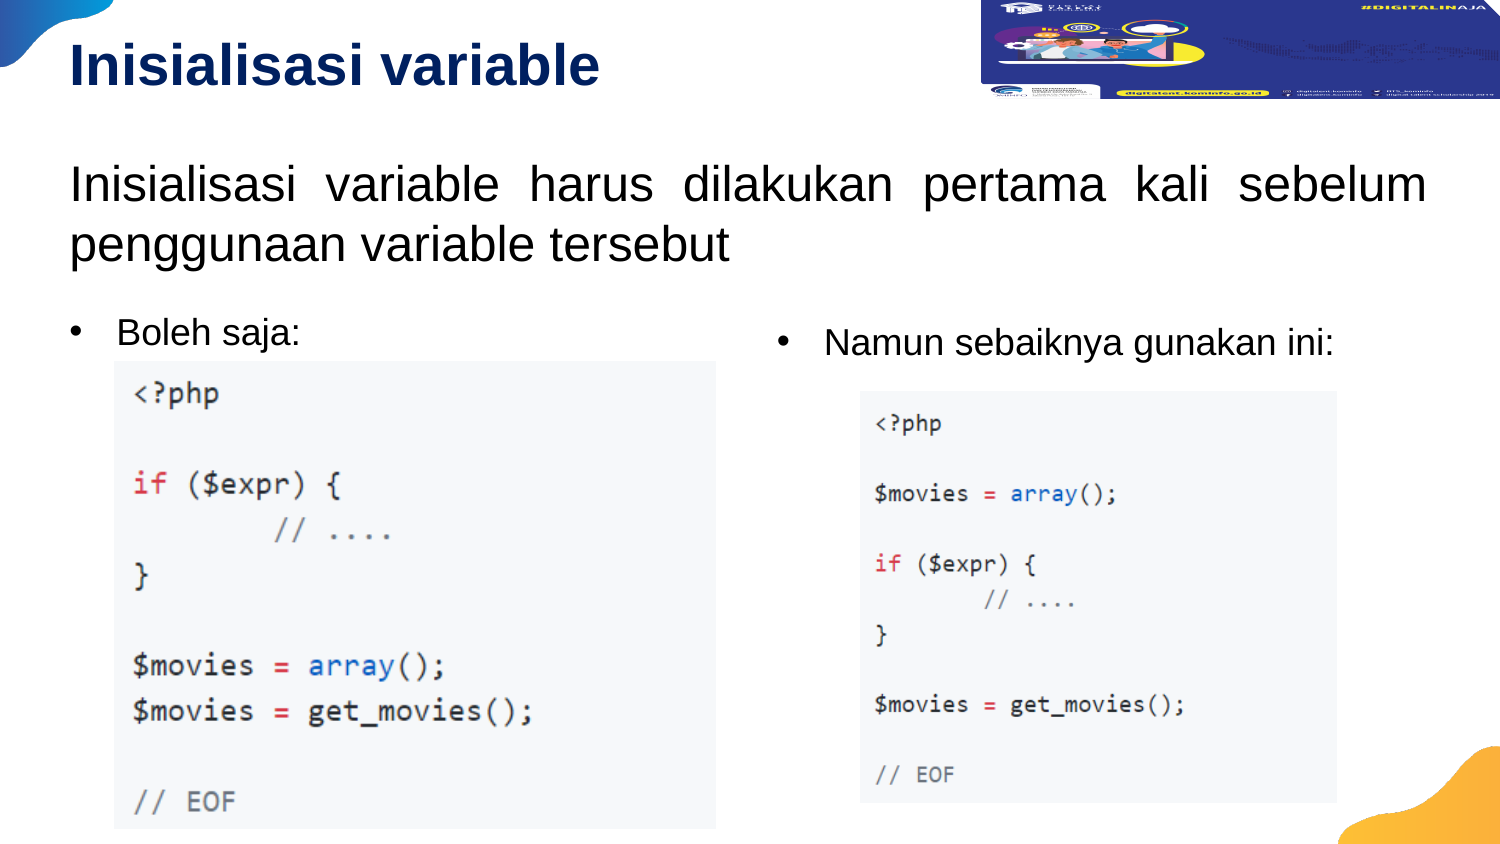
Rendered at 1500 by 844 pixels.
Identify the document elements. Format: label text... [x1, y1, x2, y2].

picture [0, 0, 115, 73]
picture [980, 0, 1500, 100]
text_box Inisialisasi variable [54, 19, 977, 105]
picture [859, 391, 1500, 844]
text_box Inisialisasi variable harus dilakukan pertama kali sebelum penggunaan variable tersebut [54, 143, 1443, 279]
text_box Namun sebaiknya gunakan ini: [761, 310, 1409, 362]
text_box Boleh saja: [54, 300, 337, 361]
picture [113, 360, 716, 829]
